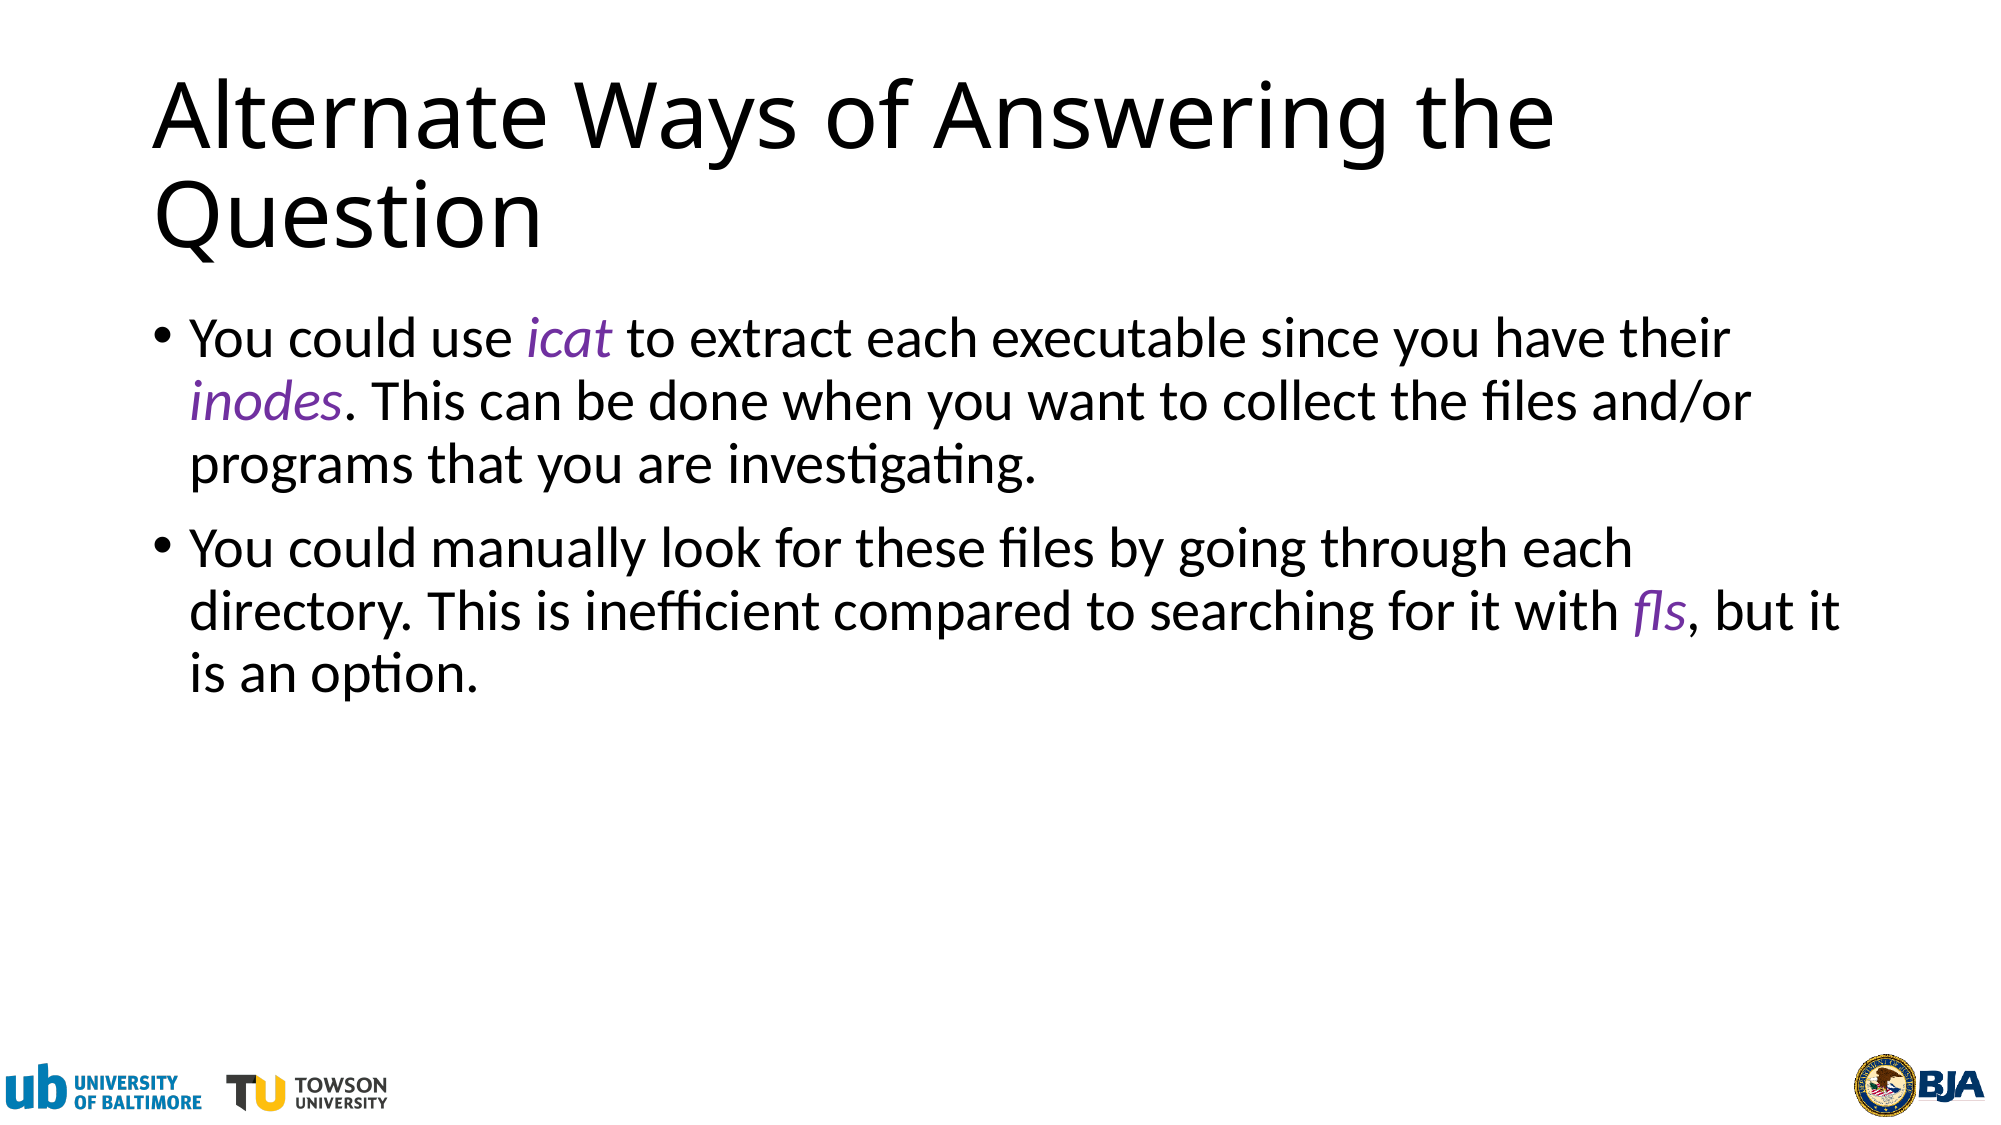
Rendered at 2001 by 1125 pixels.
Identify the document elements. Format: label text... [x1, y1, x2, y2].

title Alternate Ways of Answering the Question [137, 59, 1863, 278]
list You could use icat to extract each executable since you have their inodes. This can be done when you want to collect the files and/or programs that you are investigating. You could manually look for these files by going through each directory. This is inefficient compared to searching for it with fls, but it is an option. [137, 299, 1863, 1014]
picture [1854, 1054, 1986, 1117]
picture [0, 1031, 407, 1125]
